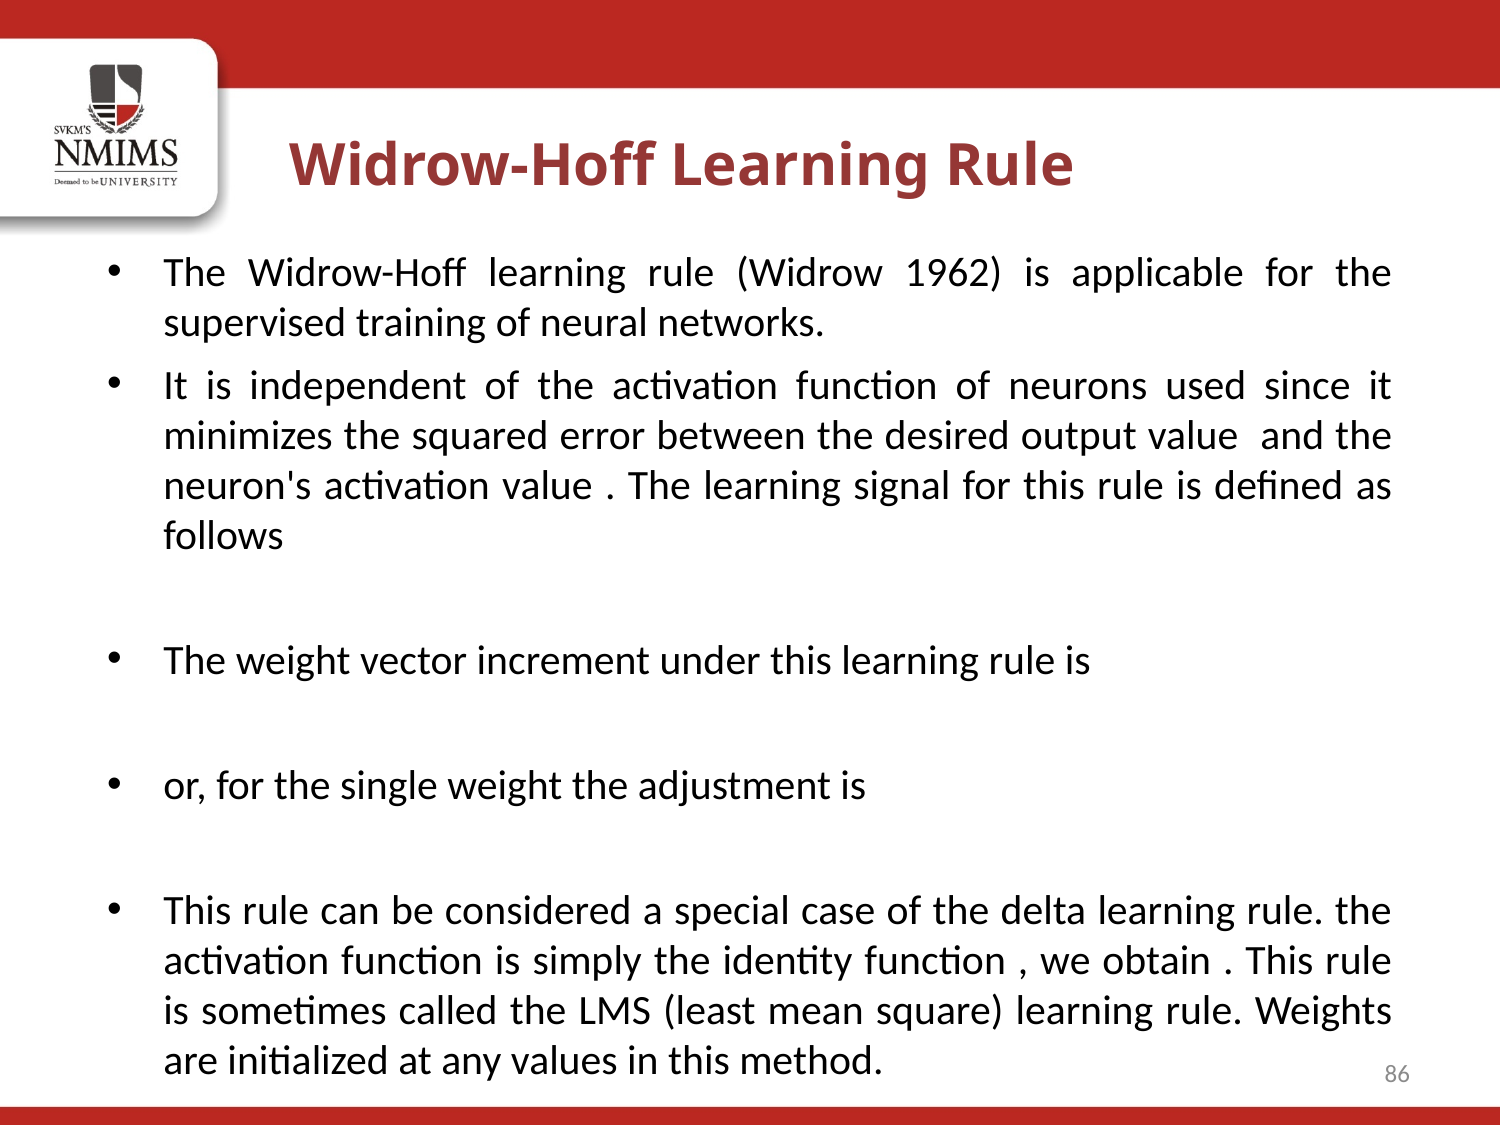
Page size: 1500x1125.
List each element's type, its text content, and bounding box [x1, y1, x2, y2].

picture [0, 0, 1500, 1125]
slide_number 86 [1074, 1042, 1425, 1103]
text_box Widrow-Hoff Learning Rule [275, 119, 1363, 205]
